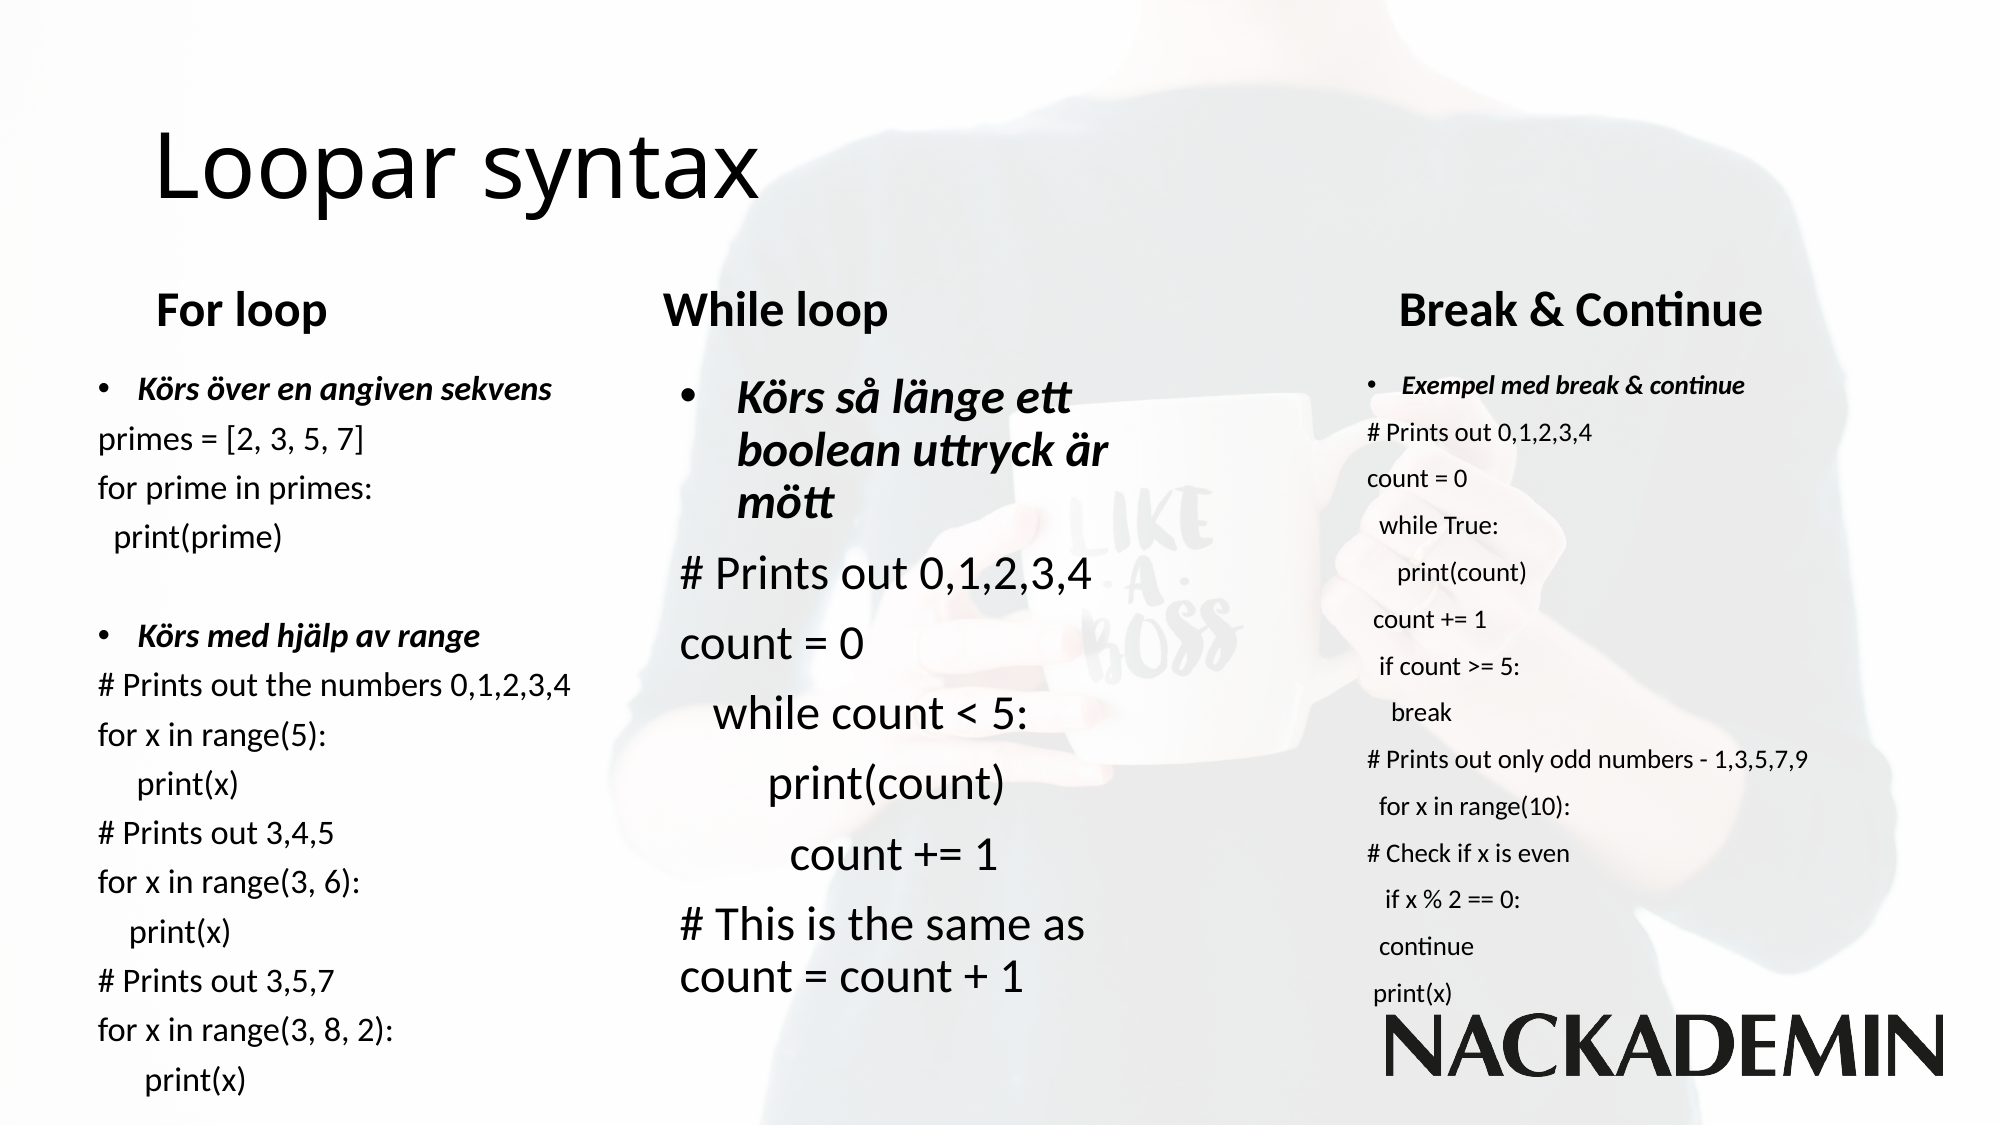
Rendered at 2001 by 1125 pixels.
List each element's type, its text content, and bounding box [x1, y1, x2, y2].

title Loopar syntax [137, 59, 1863, 278]
list Körs så länge ett boolean uttryck är mött # Prints out 0,1,2,3,4 count = 0 while count < 5: print(count) count += 1 # This is the same as count = count + 1 [664, 363, 1199, 1016]
text_box Break & Continue [1383, 209, 1867, 345]
list For loop [141, 209, 647, 345]
list Körs över en angiven sekvens primes = [2, 3, 5, 7] for prime in primes: print(prime) Körs med hjälp av range # Prints out the numbers 0,1,2,3,4 for x in range(5): print(x) # Prints out 3,4,5 for x in range(3, 6): print(x) # Prints out 3,5,7 for x in range(3, 8, 2): print(x) [82, 363, 1000, 1108]
text_box Exempel med break & continue # Prints out 0,1,2,3,4 count = 0 while True: print(count) count += 1 if count >= 5: break # Prints out only odd numbers - 1,3,5,7,9 for x in range(10): # Check if x is even if x % 2 == 0: continue print(x) [1352, 363, 1898, 1025]
list While loop [647, 209, 1131, 345]
picture [1386, 1013, 1943, 1078]
